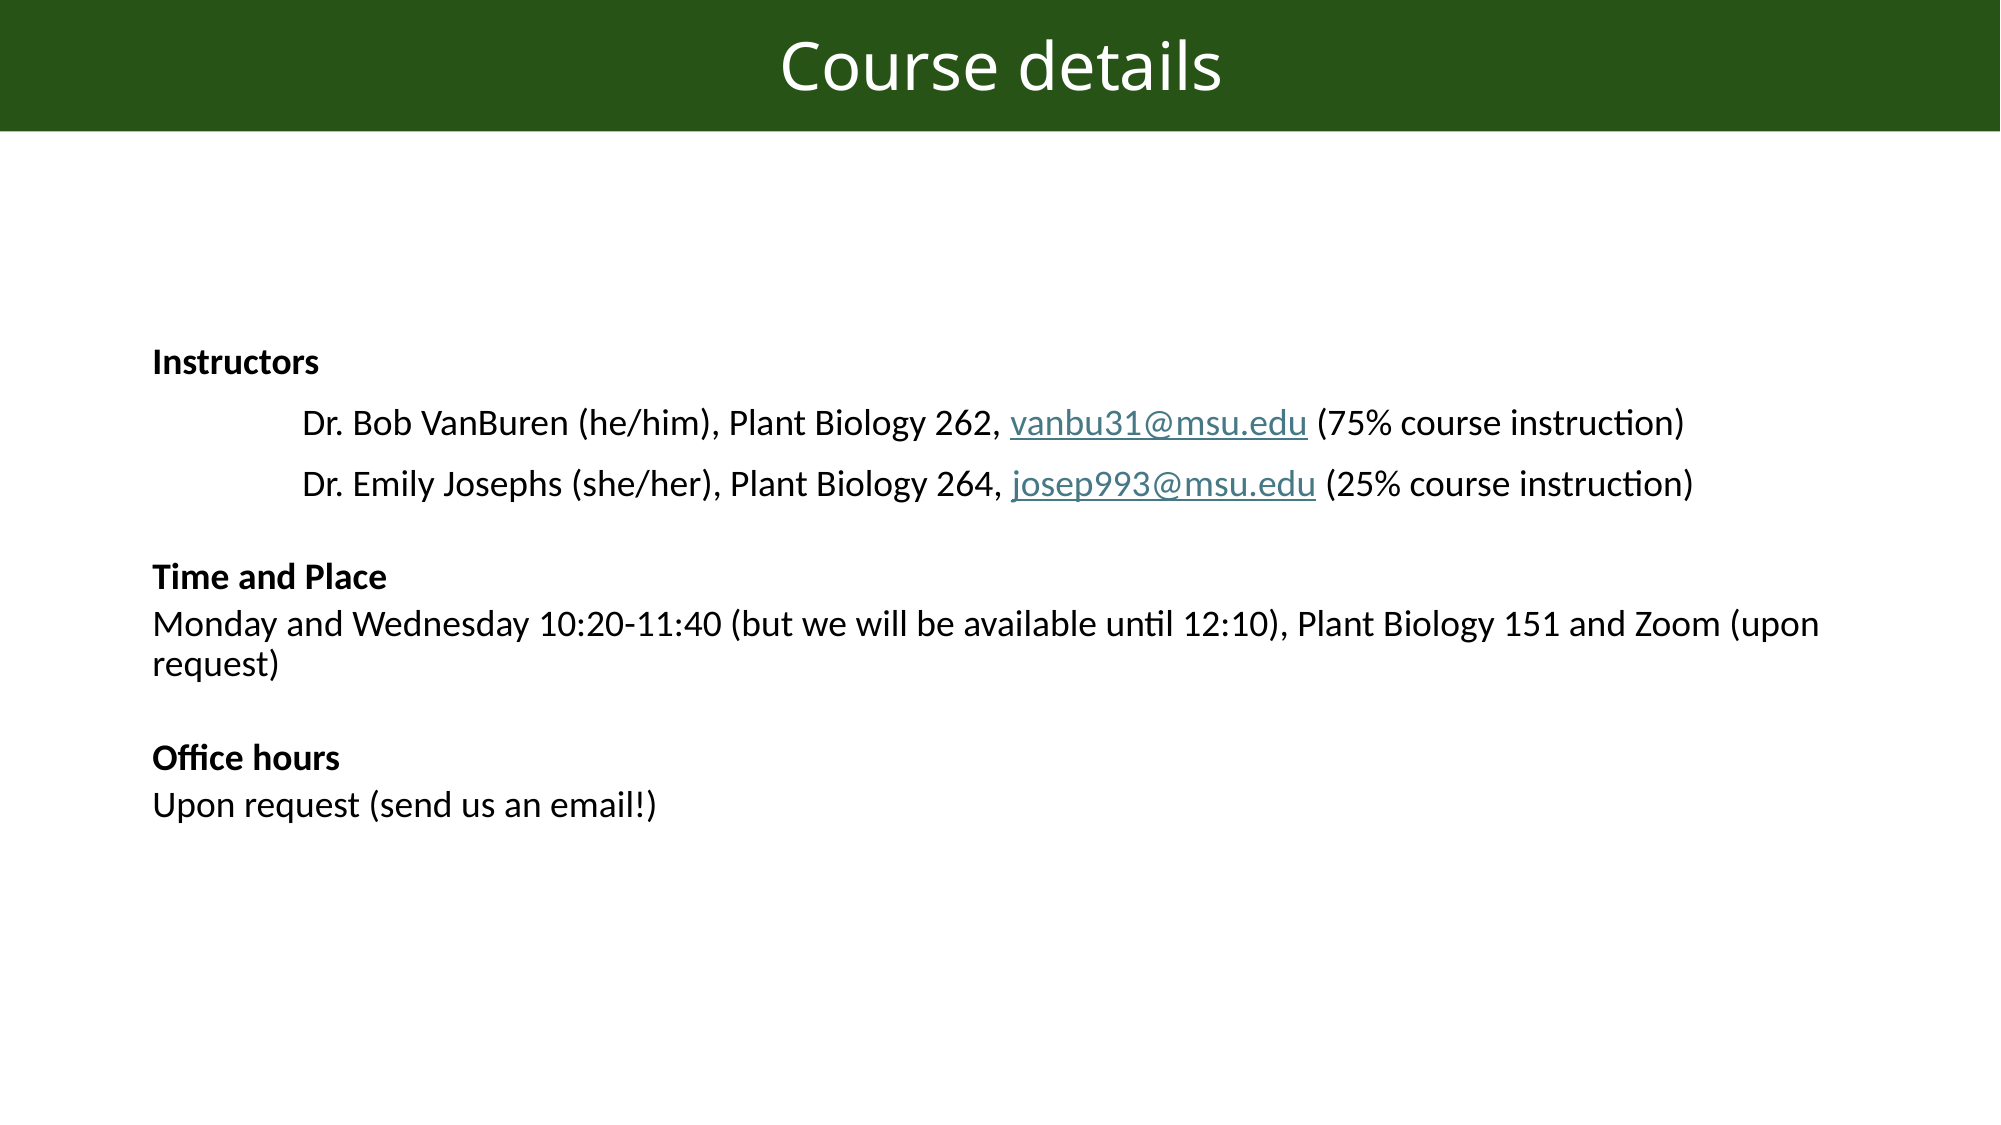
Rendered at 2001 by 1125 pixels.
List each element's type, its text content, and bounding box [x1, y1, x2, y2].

text_box [0, 0, 2000, 133]
list Instructors Dr. Bob VanBuren (he/him), Plant Biology 262, vanbu31@msu.edu (75% course instruction) Dr. Emily Josephs (she/her), Plant Biology 264, josep993@msu.edu (25% course instruction) Time and Place Monday and Wednesday 10:20-11:40 (but we will be available until 12:10), Plant Biology 151 and Zoom (upon request) Office hours Upon request (send us an email!) [137, 334, 1863, 866]
text_box Course details [4, 16, 1999, 112]
